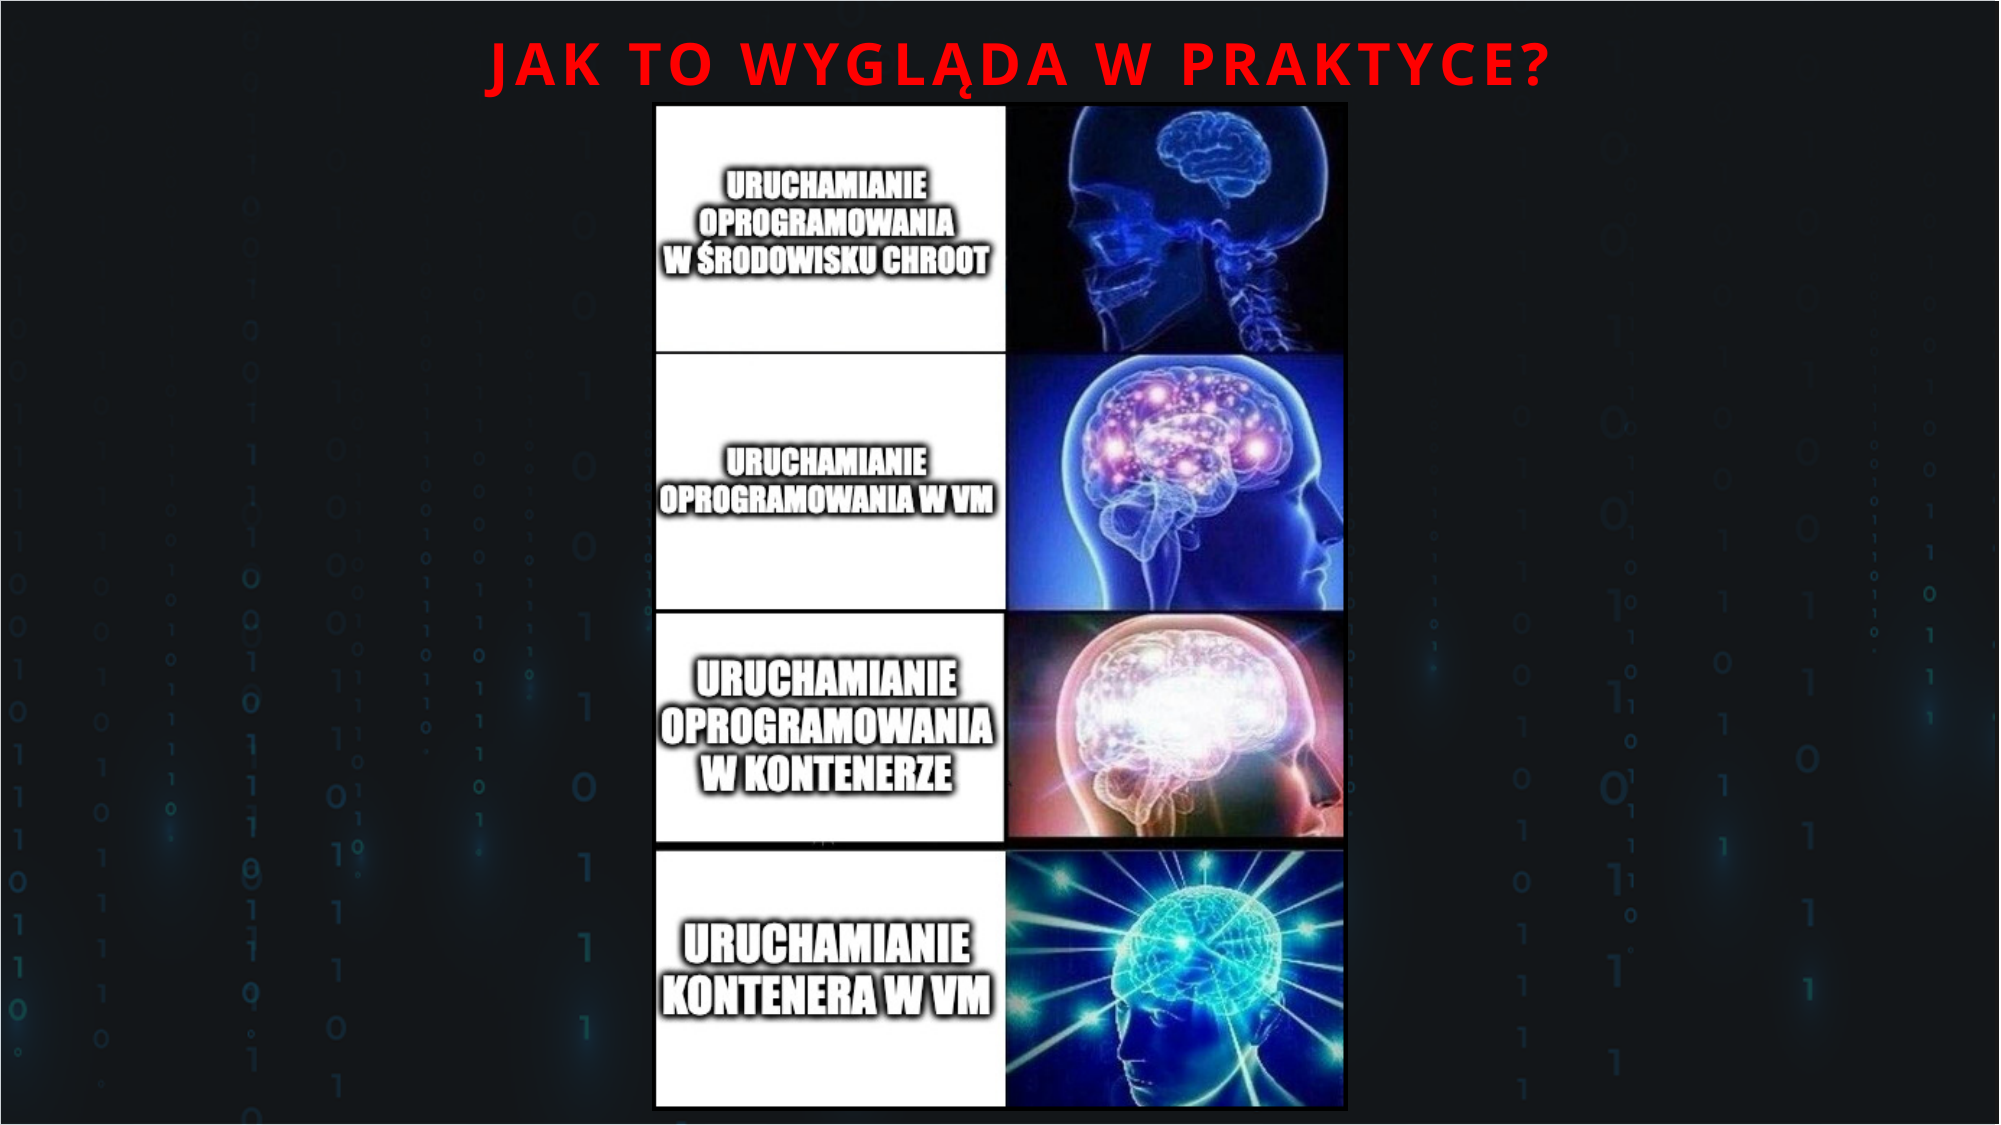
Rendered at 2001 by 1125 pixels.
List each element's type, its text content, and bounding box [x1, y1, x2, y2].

text_box JAK TO WYGLĄDA W PRAKTYCE? [475, 20, 1566, 105]
picture [652, 102, 1348, 1111]
